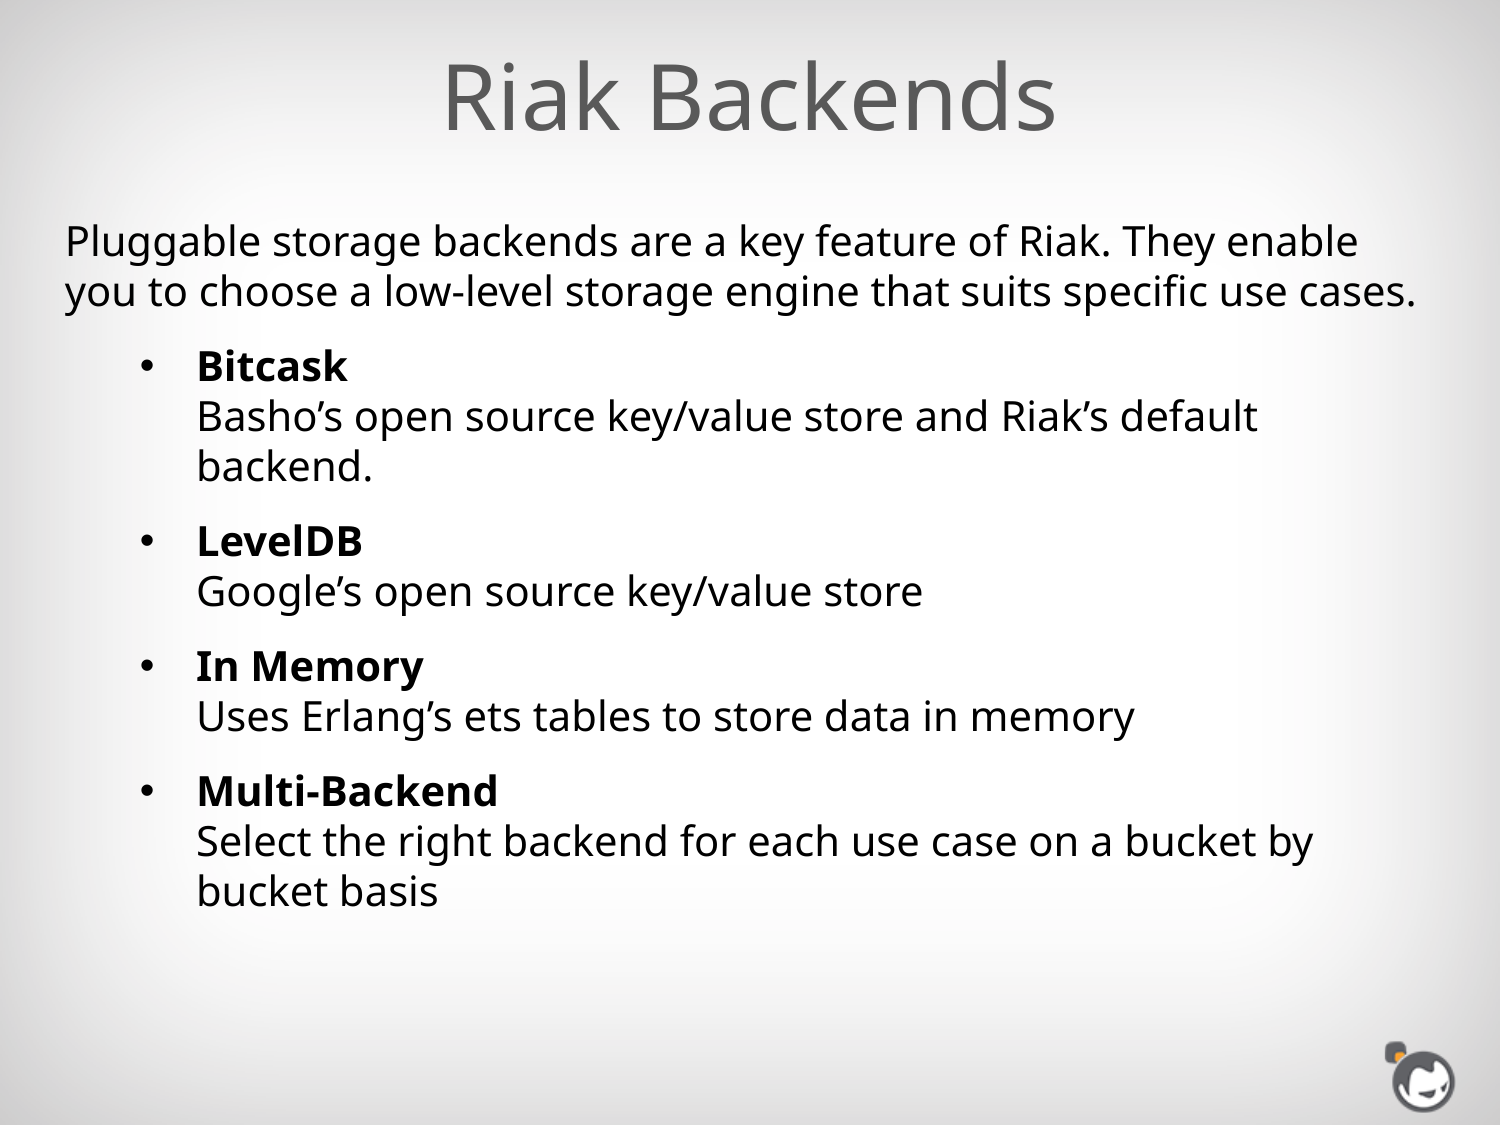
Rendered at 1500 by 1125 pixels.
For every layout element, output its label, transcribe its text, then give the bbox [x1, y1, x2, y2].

title Riak Backends [0, 0, 1500, 188]
picture [0, 188, 1500, 1125]
text_box Pluggable storage backends are a key feature of Riak. They enable you to choose a low-level storage engine that suits specific use cases. Bitcask Basho’s open source key/value store and Riak’s default backend. LevelDB Google’s open source key/value store In Memory Uses Erlang’s ets tables to store data in memory Multi-Backend Select the right backend for each use case on a bucket by bucket basis [50, 207, 1438, 923]
